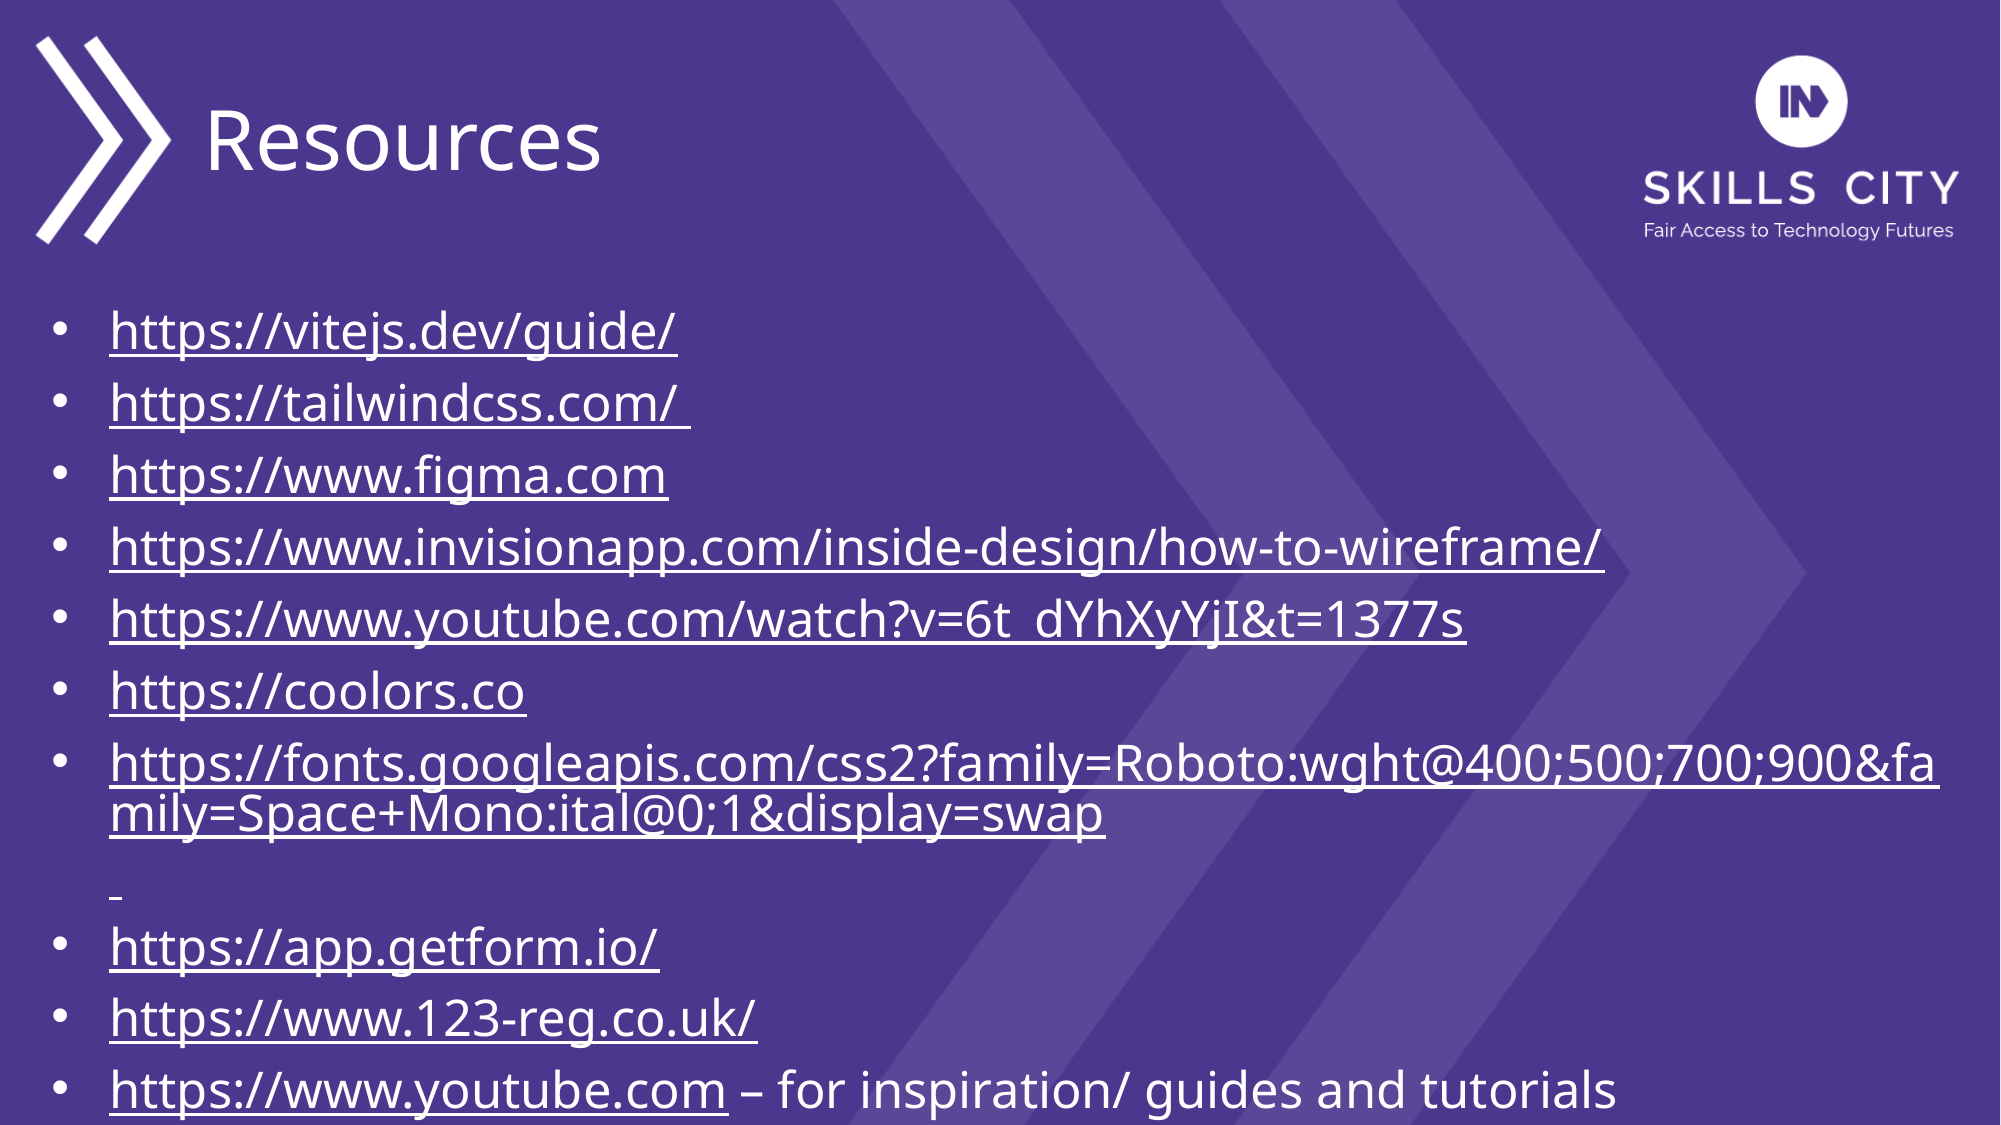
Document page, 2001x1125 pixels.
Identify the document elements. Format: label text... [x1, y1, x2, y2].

list https://vitejs.dev/guide/ https://tailwindcss.com/ https://www.figma.com https://www.invisionapp.com/inside-design/how-to-wireframe/ https://www.youtube.com/watch?v=6t_dYhXyYjI&t=1377s https://coolors.co https://fonts.googleapis.com/css2?family=Roboto:wght@400;500;700;900&family=Space+Mono:ital@0;1&display=swap https://app.getform.io/ https://www.123-reg.co.uk/ https://www.youtube.com – for inspiration/ guides and tutorials [29, 292, 1964, 1087]
picture [0, 0, 2001, 1125]
title Resources [188, 60, 1612, 220]
